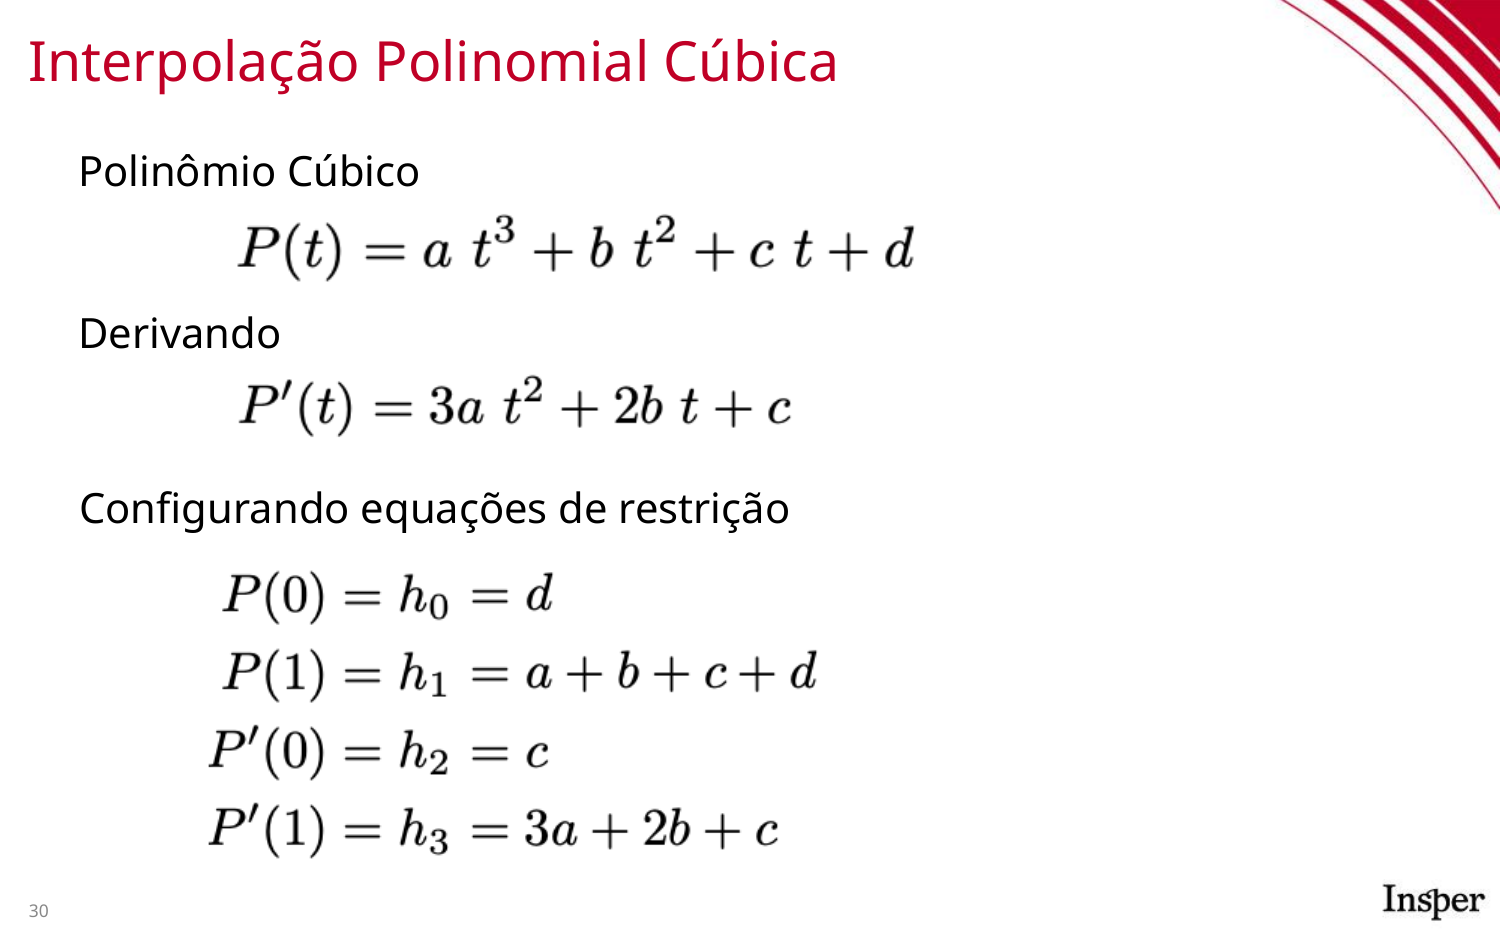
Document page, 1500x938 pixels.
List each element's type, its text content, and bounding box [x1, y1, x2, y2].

text_box Polinômio Cúbico [63, 137, 1446, 222]
list Configurando equações de restrição [64, 474, 1447, 625]
title Interpolação Polinomial Cúbica [13, 18, 1397, 104]
text_box Derivando [63, 298, 1446, 383]
picture [190, 0, 1500, 938]
slide_number ‹#› [0, 887, 78, 938]
